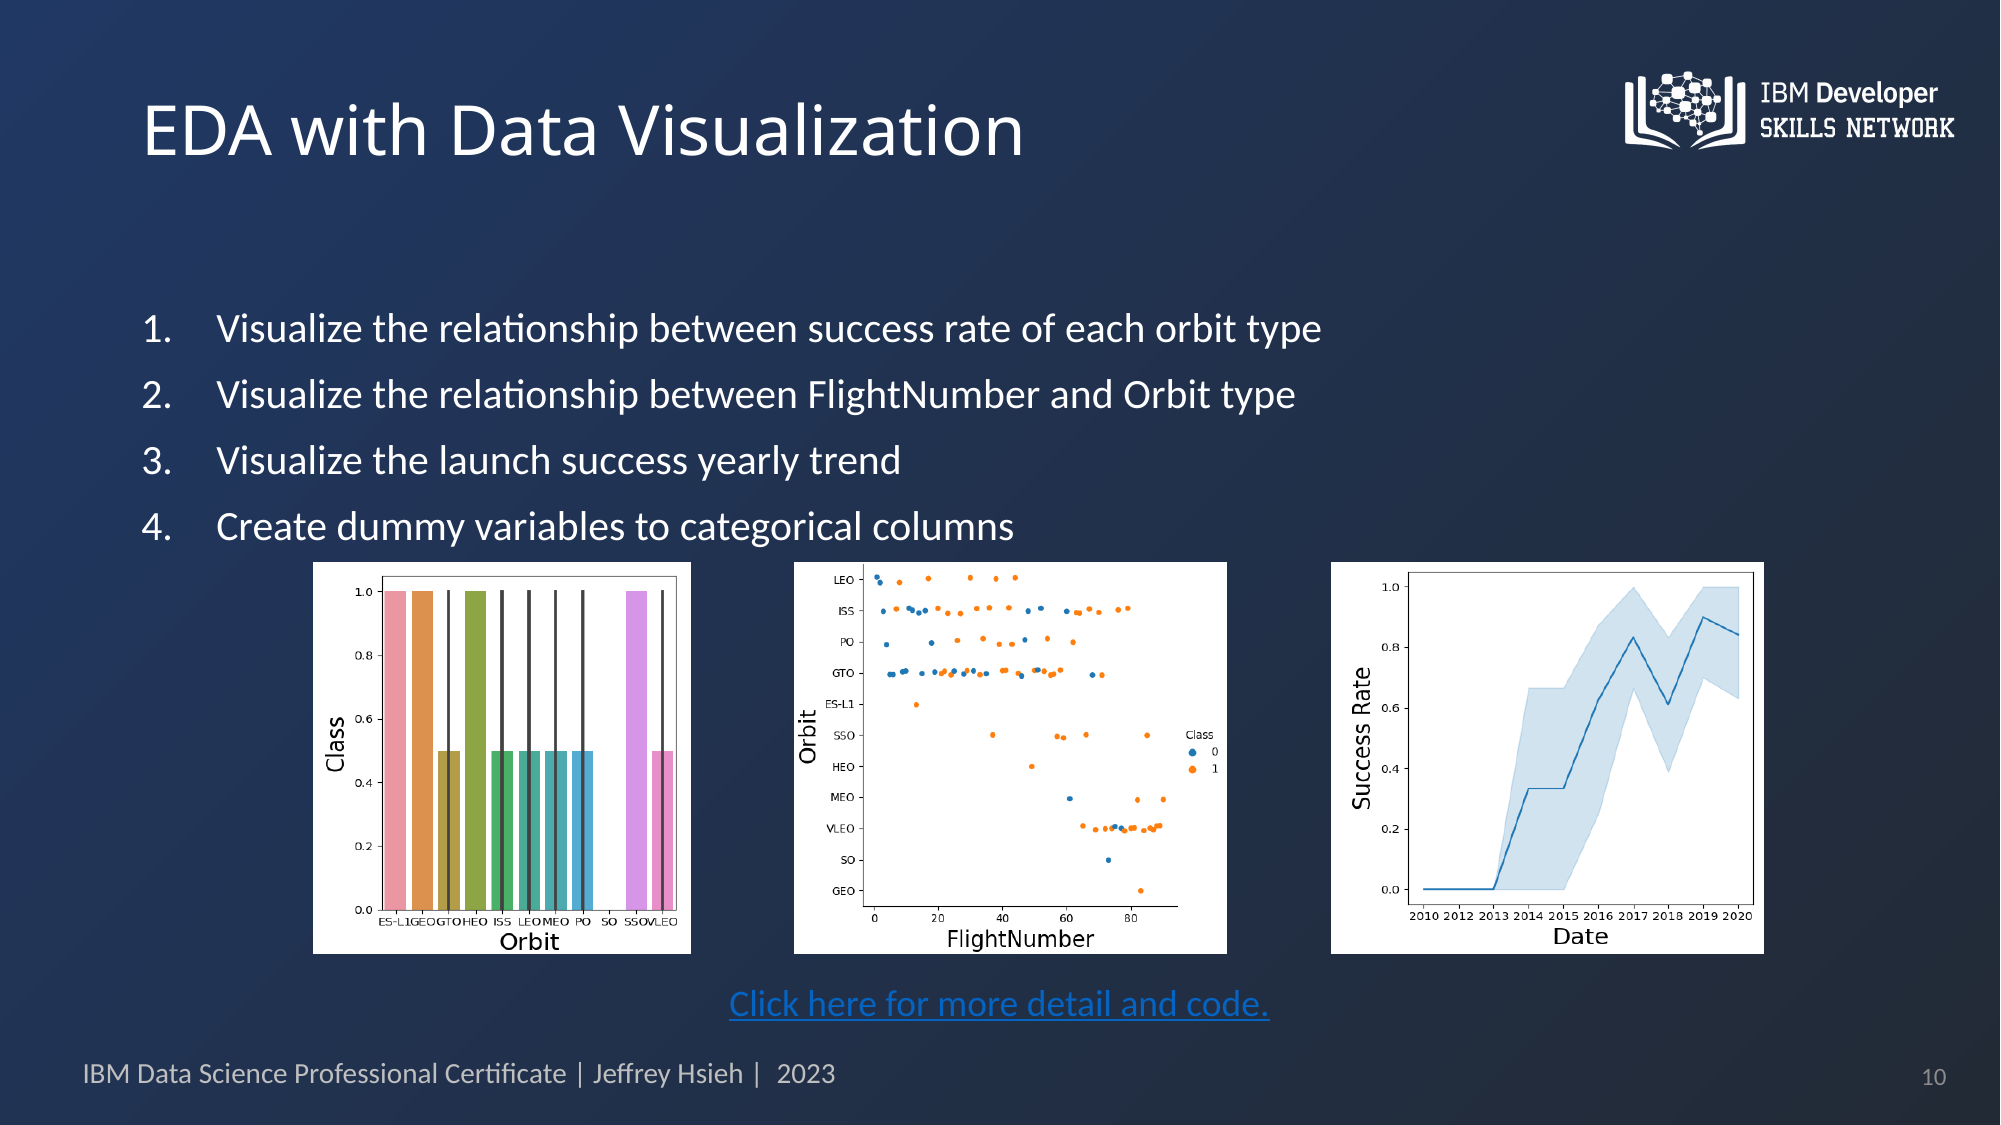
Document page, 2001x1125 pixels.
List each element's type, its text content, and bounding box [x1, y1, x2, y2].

picture [794, 562, 1227, 954]
picture [1331, 562, 1764, 954]
text_box Click here for more detail and code. [714, 971, 1286, 1032]
picture [313, 562, 691, 954]
picture [1616, 59, 1962, 163]
text_box EDA with Data Visualization [126, 88, 1852, 179]
list Visualize the relationship between success rate of each orbit type Visualize the relationship between FlightNumber and Orbit type Visualize the launch success yearly trend Create dummy variables to categorical columns [126, 299, 1710, 1014]
slide_number 10 [1511, 1045, 1962, 1106]
